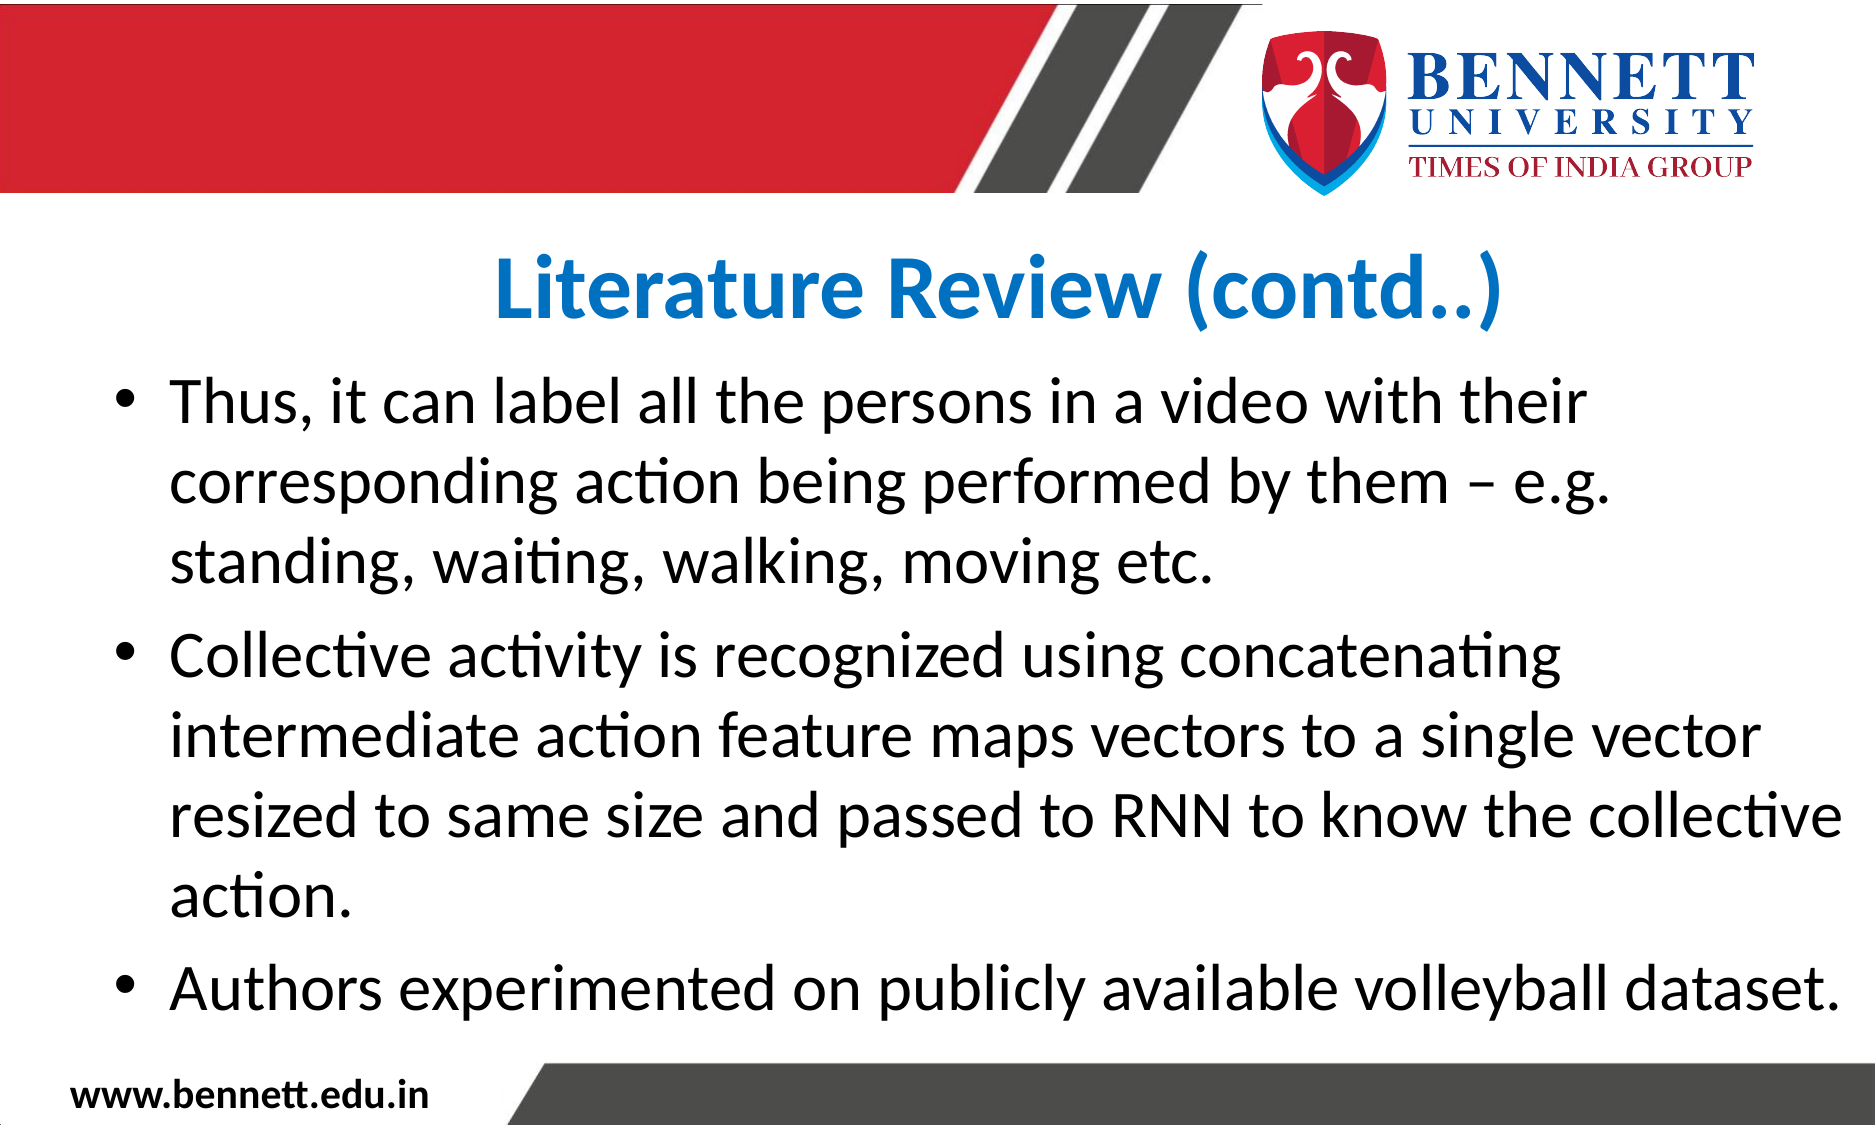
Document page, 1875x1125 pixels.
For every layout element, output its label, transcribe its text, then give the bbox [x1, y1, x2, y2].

text_box Thus, it can label all the persons in a video with their corresponding action being performed by them – e.g. standing, waiting, walking, moving etc. Collective activity is recognized using concatenating intermediate action feature maps vectors to a single vector resized to same size and passed to RNN to know the collective action. Authors experimented on publicly available volleyball dataset. [98, 349, 1863, 1035]
picture [500, 1062, 1875, 1125]
text_box Literature Review (contd..) [137, 219, 1863, 349]
picture [0, 4, 1754, 196]
